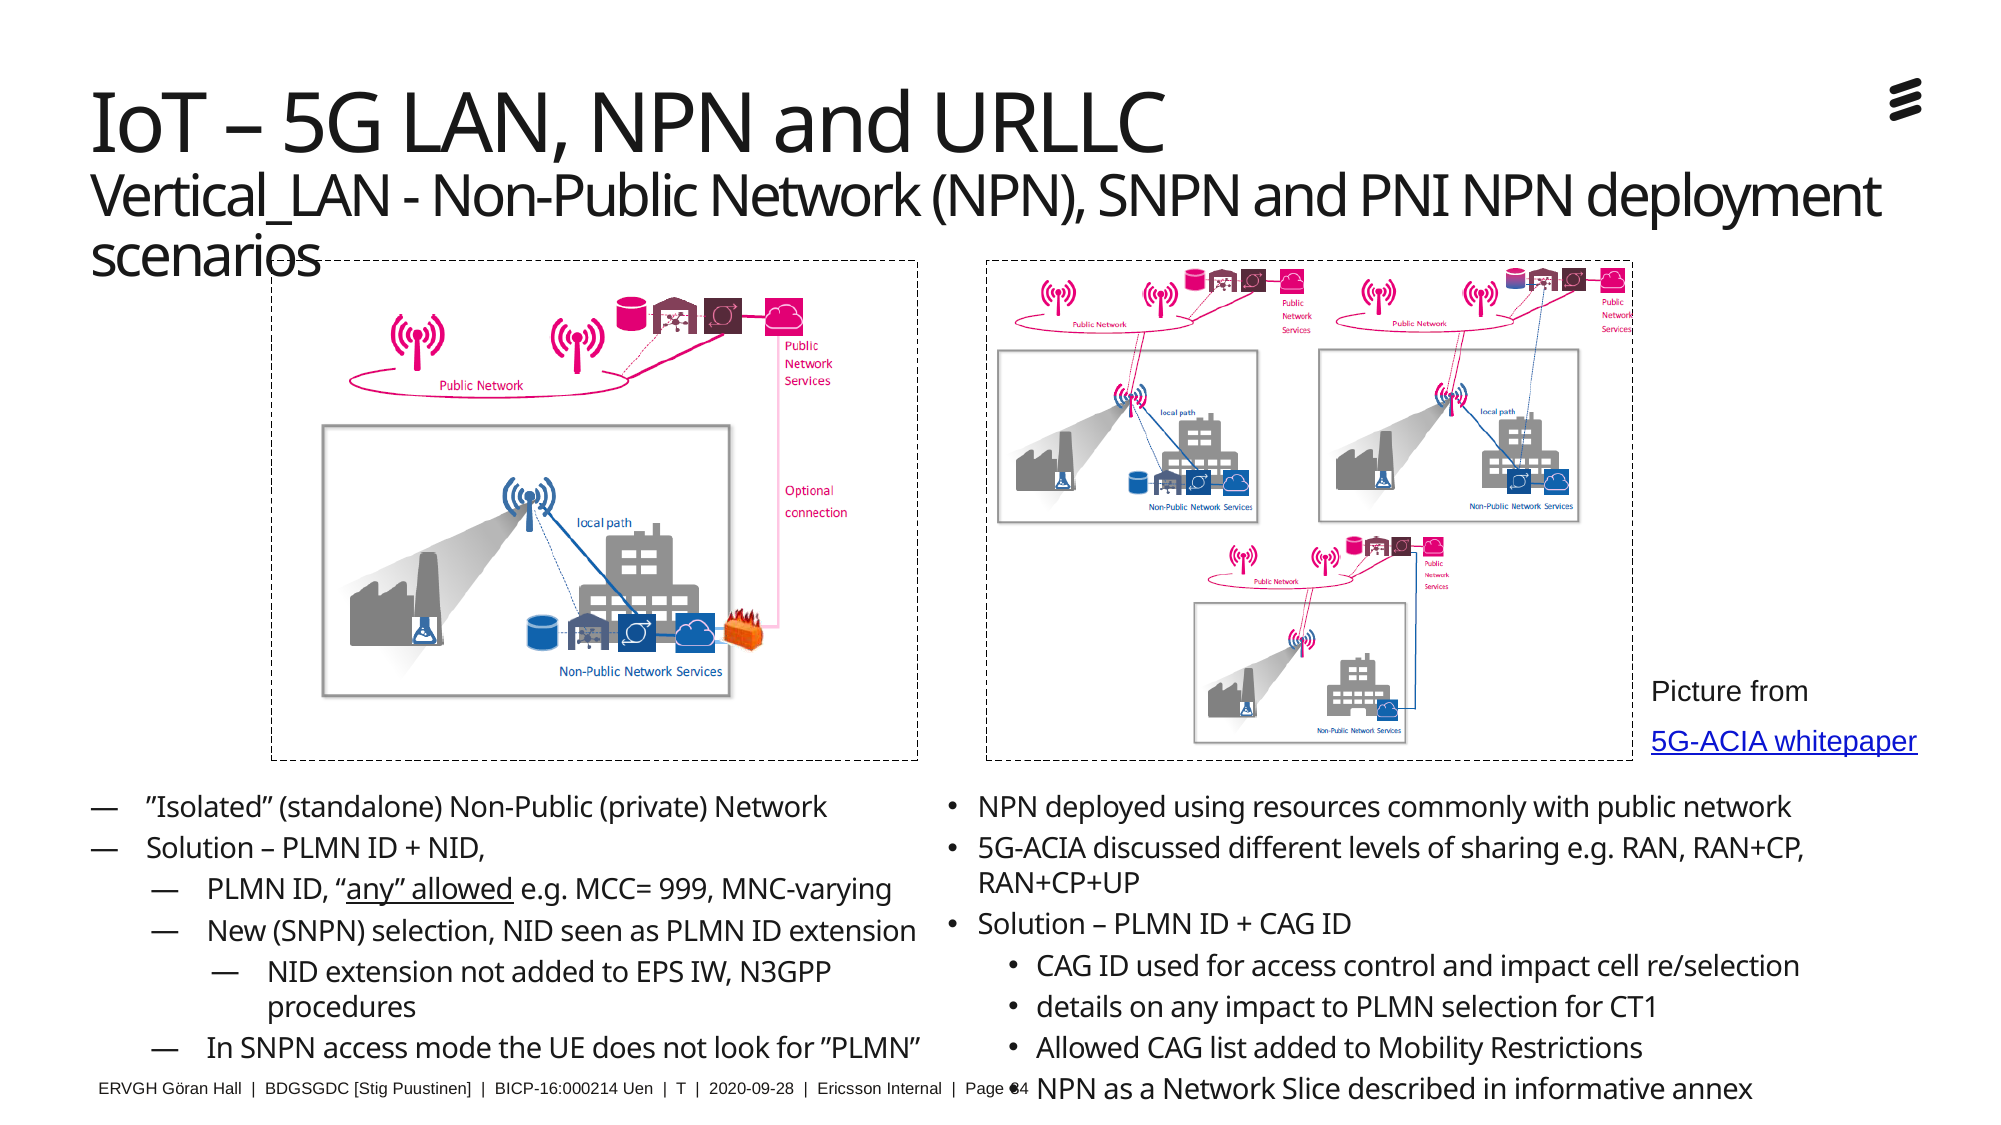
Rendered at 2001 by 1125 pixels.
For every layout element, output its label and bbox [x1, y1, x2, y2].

list [77, 782, 935, 1048]
title [78, 77, 1956, 229]
text_box [935, 666, 1955, 1087]
list [256, 253, 1653, 771]
